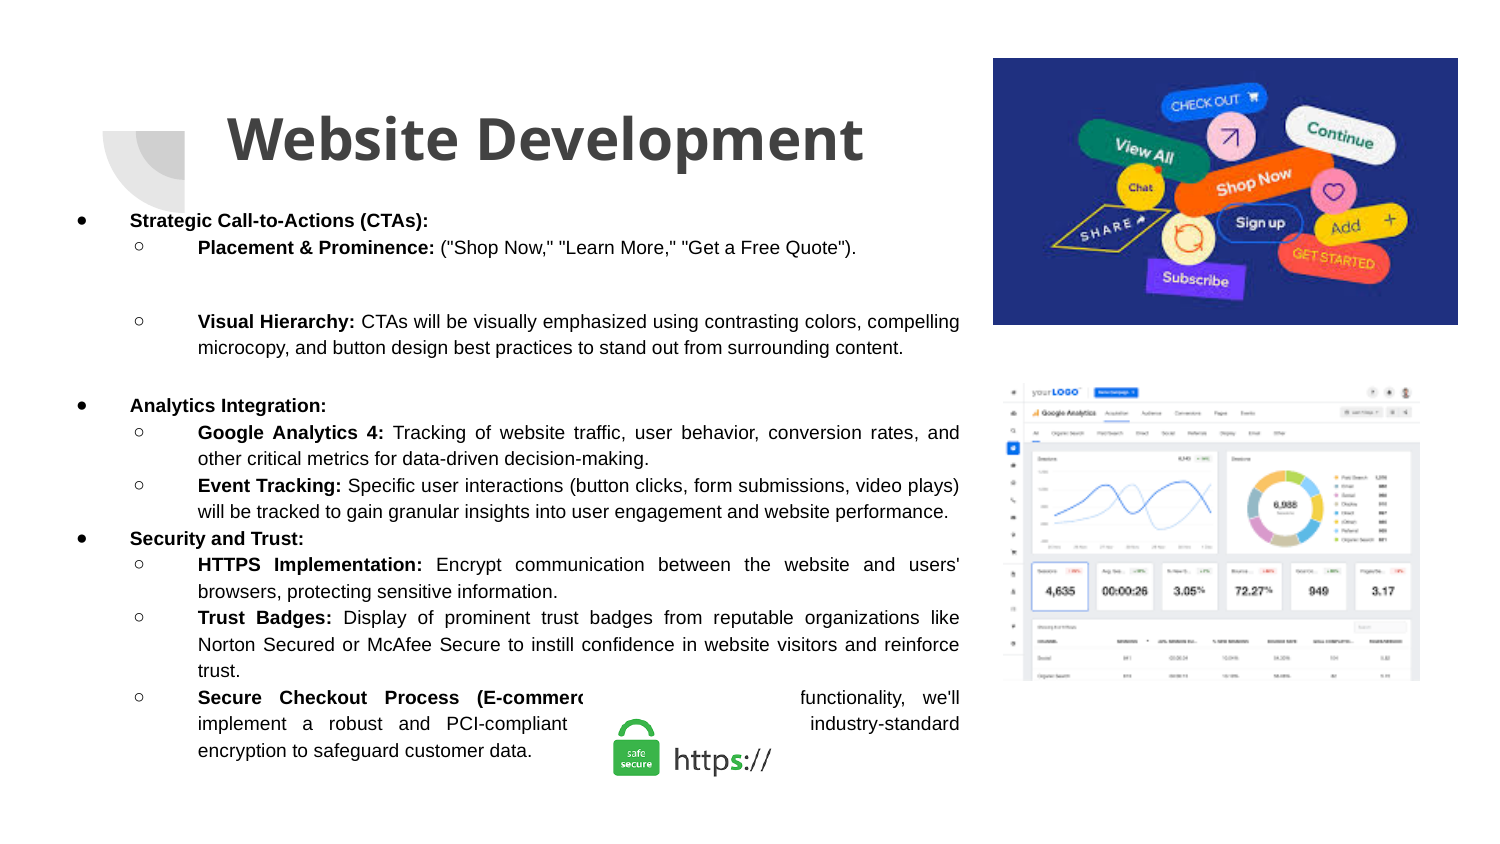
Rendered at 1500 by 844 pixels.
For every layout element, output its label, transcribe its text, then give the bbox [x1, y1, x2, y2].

picture [1003, 383, 1420, 682]
list Strategic Call-to-Actions (CTAs): Placement & Prominence: ("Shop Now," "Learn More," "Get a Free Quote"). Visual Hierarchy: CTAs will be visually emphasized using contrasting colors, compelling microcopy, and button design best practices to stand out from surrounding content. Analytics Integration: Google Analytics 4: Tracking of website traffic, user behavior, conversion rates, and other critical metrics for data-driven decision-making. Event Tracking: Specific user interactions (button clicks, form submissions, video plays) will be tracked to gain granular insights into user engagement and website performance. Security and Trust: HTTPS Implementation: Encrypt communication between the website and users' browsers, protecting sensitive information. Trust Badges: Display of prominent trust badges from reputable organizations like Norton Secured or McAfee Secure to instill confidence in website visitors and reinforce trust. Secure Checkout Process (E-commerce): For e-commerce functionality, we'll implement a robust and PCI-compliant checkout process with industry-standard encryption to safeguard customer data. [46, 189, 975, 784]
picture [993, 58, 1458, 325]
picture [583, 686, 801, 832]
title Website Development [212, 86, 988, 251]
